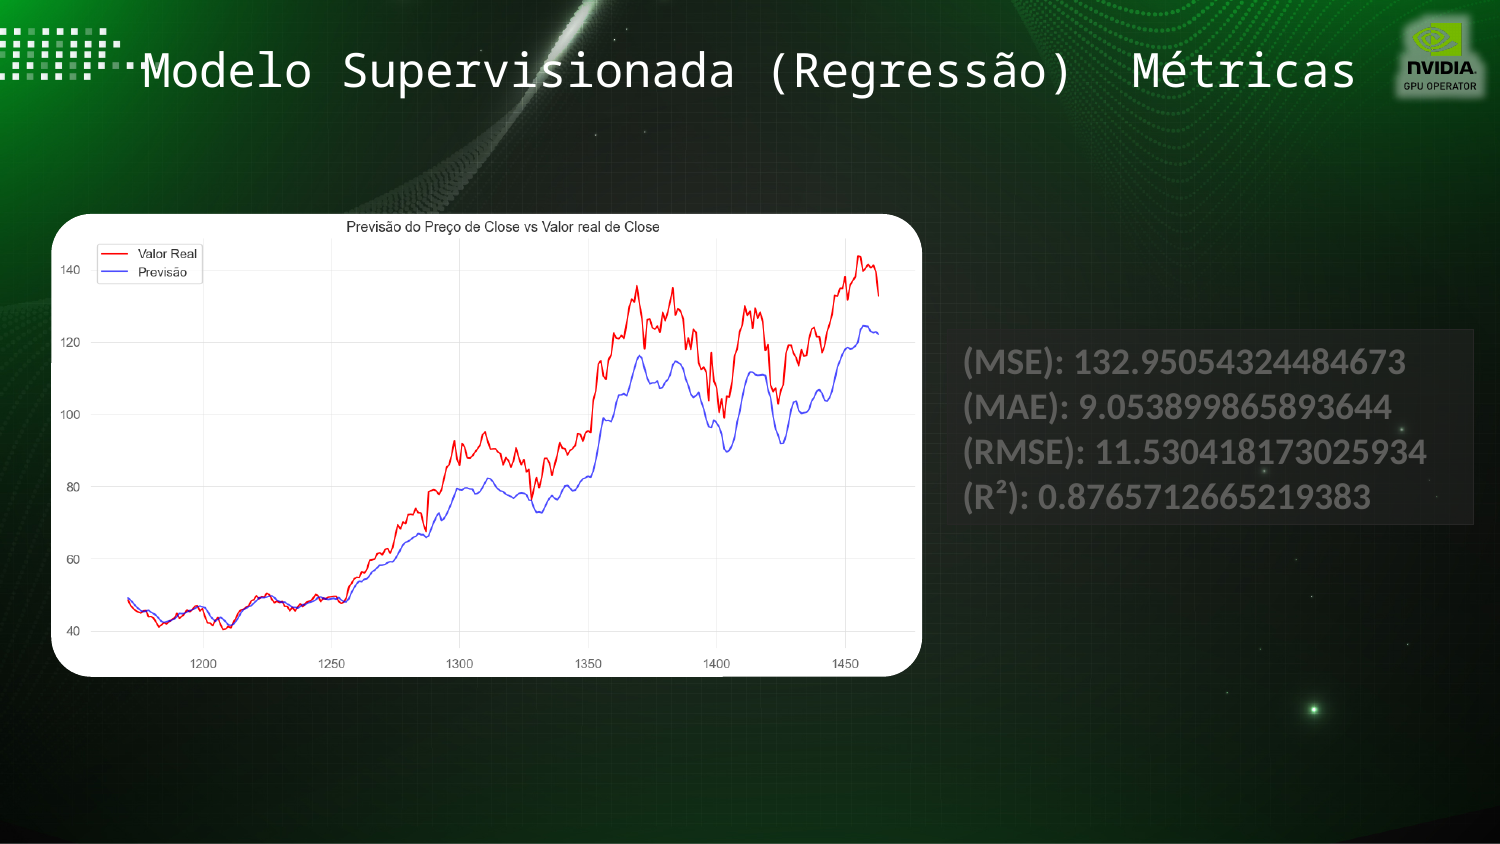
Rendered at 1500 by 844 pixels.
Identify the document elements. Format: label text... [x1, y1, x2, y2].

table_cell $1279.15 [1397, 11, 1486, 97]
text_box (MSE): 132.95054324484673 (MAE): 9.053899865893644 (RMSE): 11.530418173025934 (R²): 0.8765712665219383 [947, 329, 1474, 525]
table_cell 36.39 [1394, 9, 1489, 99]
picture [0, 0, 1500, 844]
